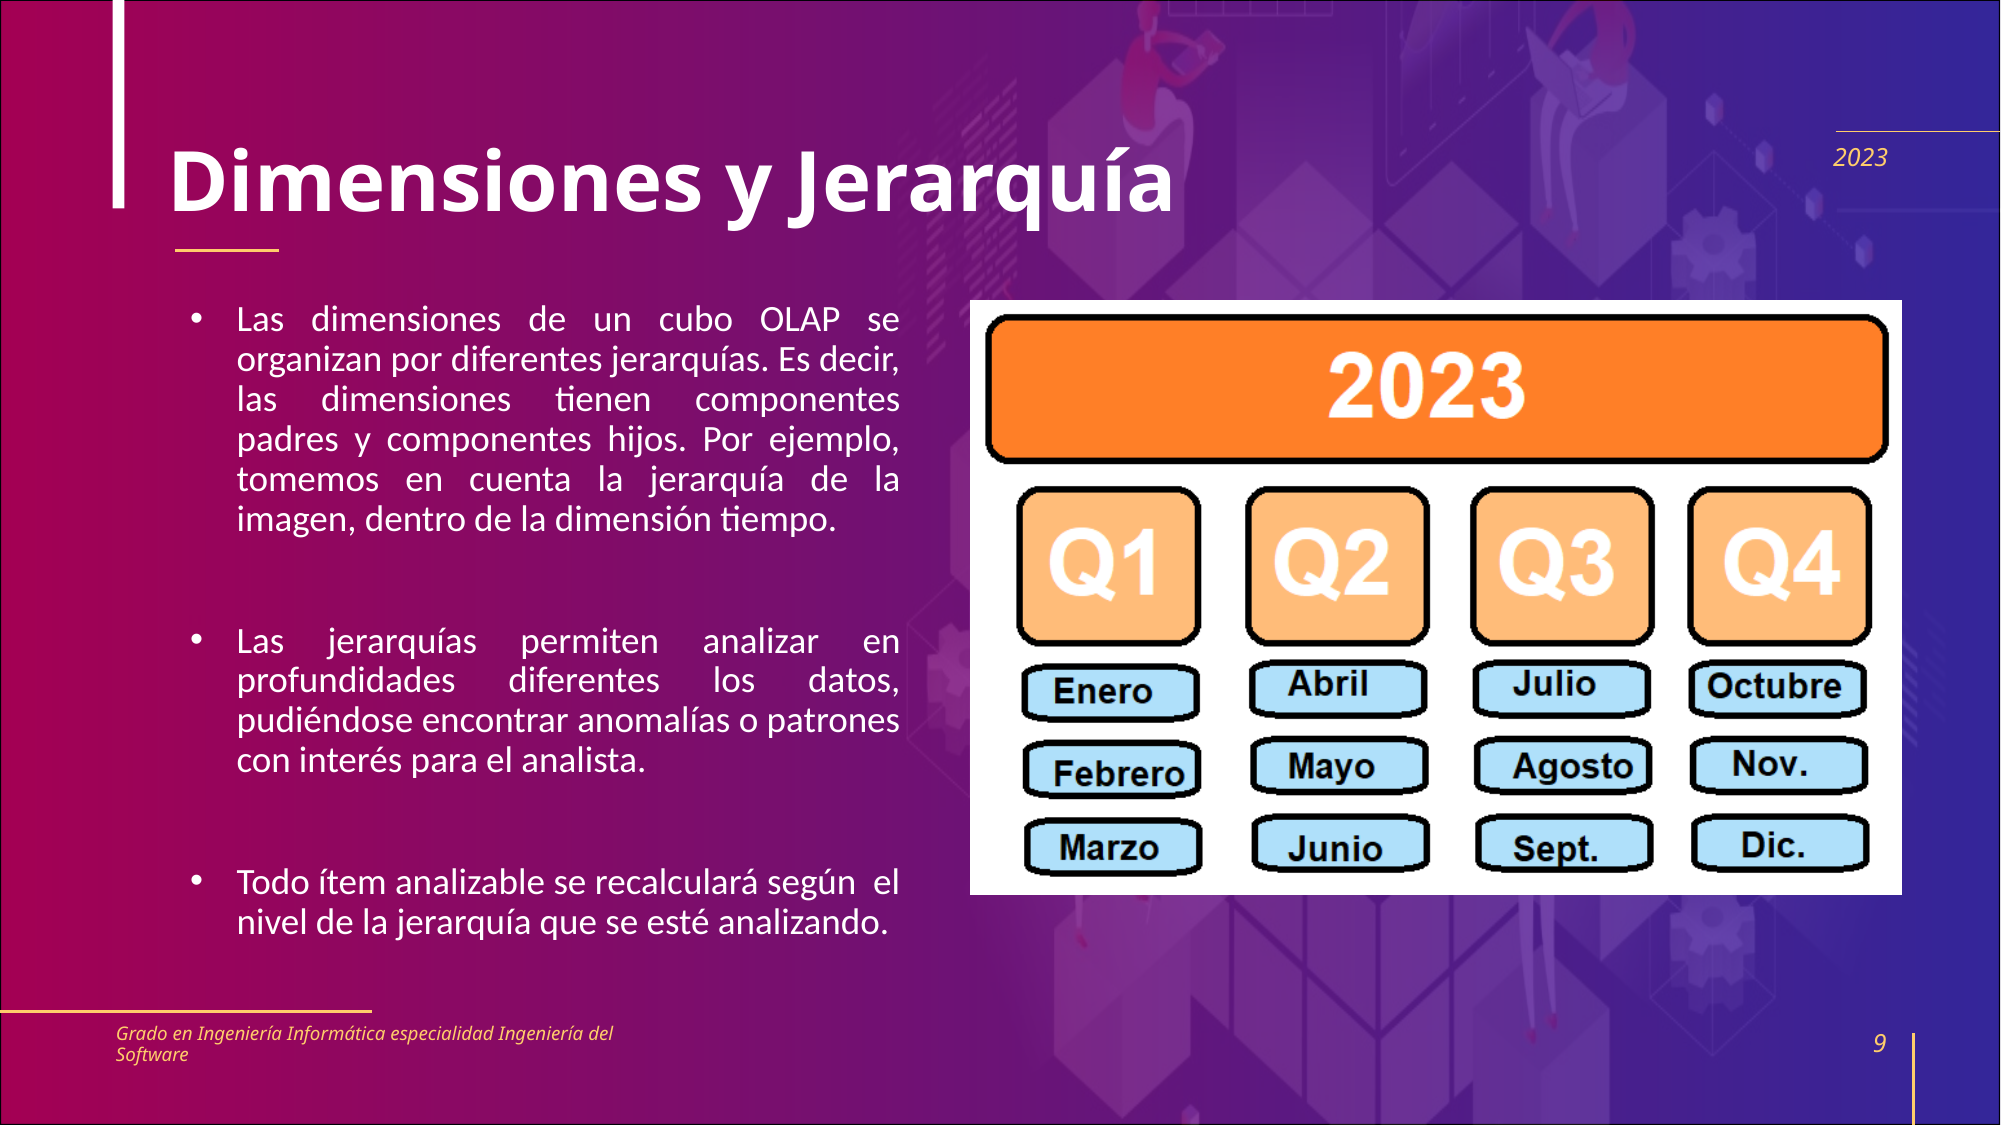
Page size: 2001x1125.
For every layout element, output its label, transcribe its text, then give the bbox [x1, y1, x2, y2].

footer Grado en Ingeniería Informática especialidad Ingeniería del Software [100, 1015, 636, 1075]
list Las dimensiones de un cubo OLAP se organizan por diferentes jerarquías. Es decir, las dimensiones tienen componentes padres y componentes hijos. Por ejemplo, tomemos en cuenta la jerarquía de la imagen, dentro de la dimensión tiempo. Las jerarquías permiten analizar en profundidades diferentes los datos, pudiéndose encontrar anomalías o patrones con interés para el analista. Todo ítem analizable se recalculará según el nivel de la jerarquía que se esté analizando. [175, 292, 916, 985]
picture [970, 300, 1902, 895]
list 2023 [1818, 137, 1919, 192]
slide_number 9 [1451, 1015, 1902, 1075]
title Dimensiones y Jerarquía [152, 75, 1789, 293]
